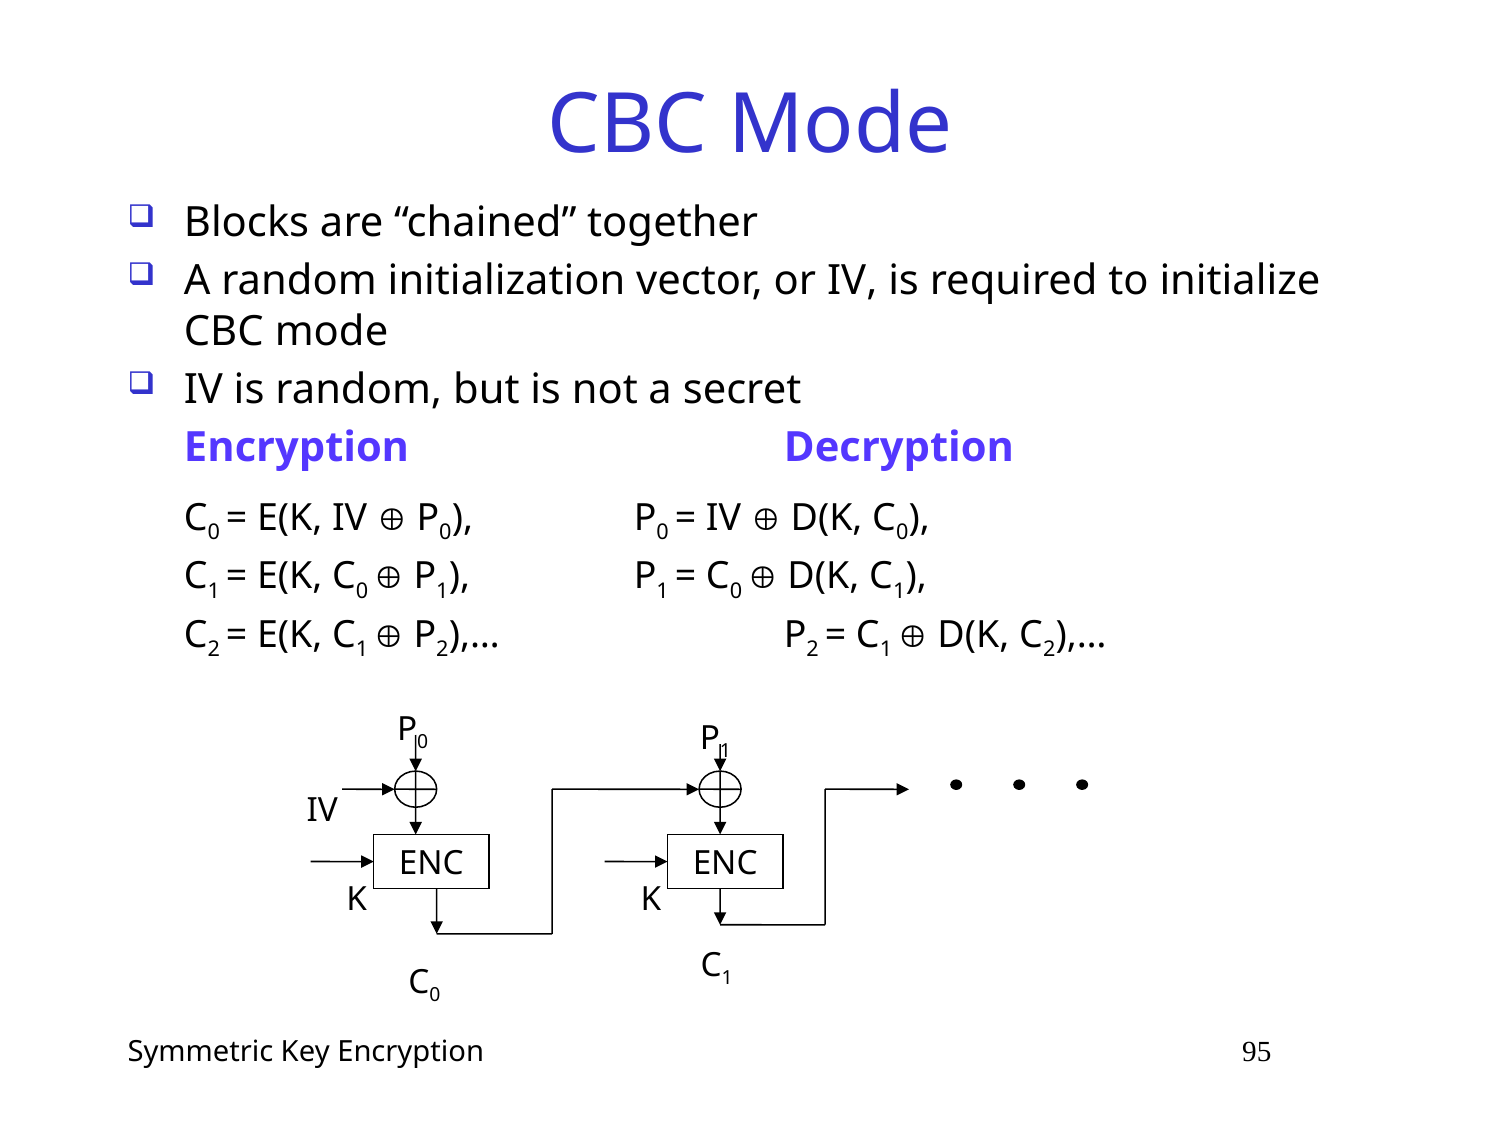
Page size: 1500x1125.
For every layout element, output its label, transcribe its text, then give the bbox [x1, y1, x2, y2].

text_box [287, 699, 1088, 1009]
title CBC Mode [112, 24, 1388, 187]
footer Symmetric Key Encryption 95 [112, 1024, 1401, 1101]
list Blocks are “chained” together A random initialization vector, or IV, is required to initialize CBC mode IV is random, but is not a secret Encryption Decryption C0 = E(K, IV  P0), P0 = IV  D(K, C0), C1 = E(K, C0  P1), P1 = C0  D(K, C1), C2 = E(K, C1  P2),… P2 = C1  D(K, C2),… [112, 187, 1425, 788]
